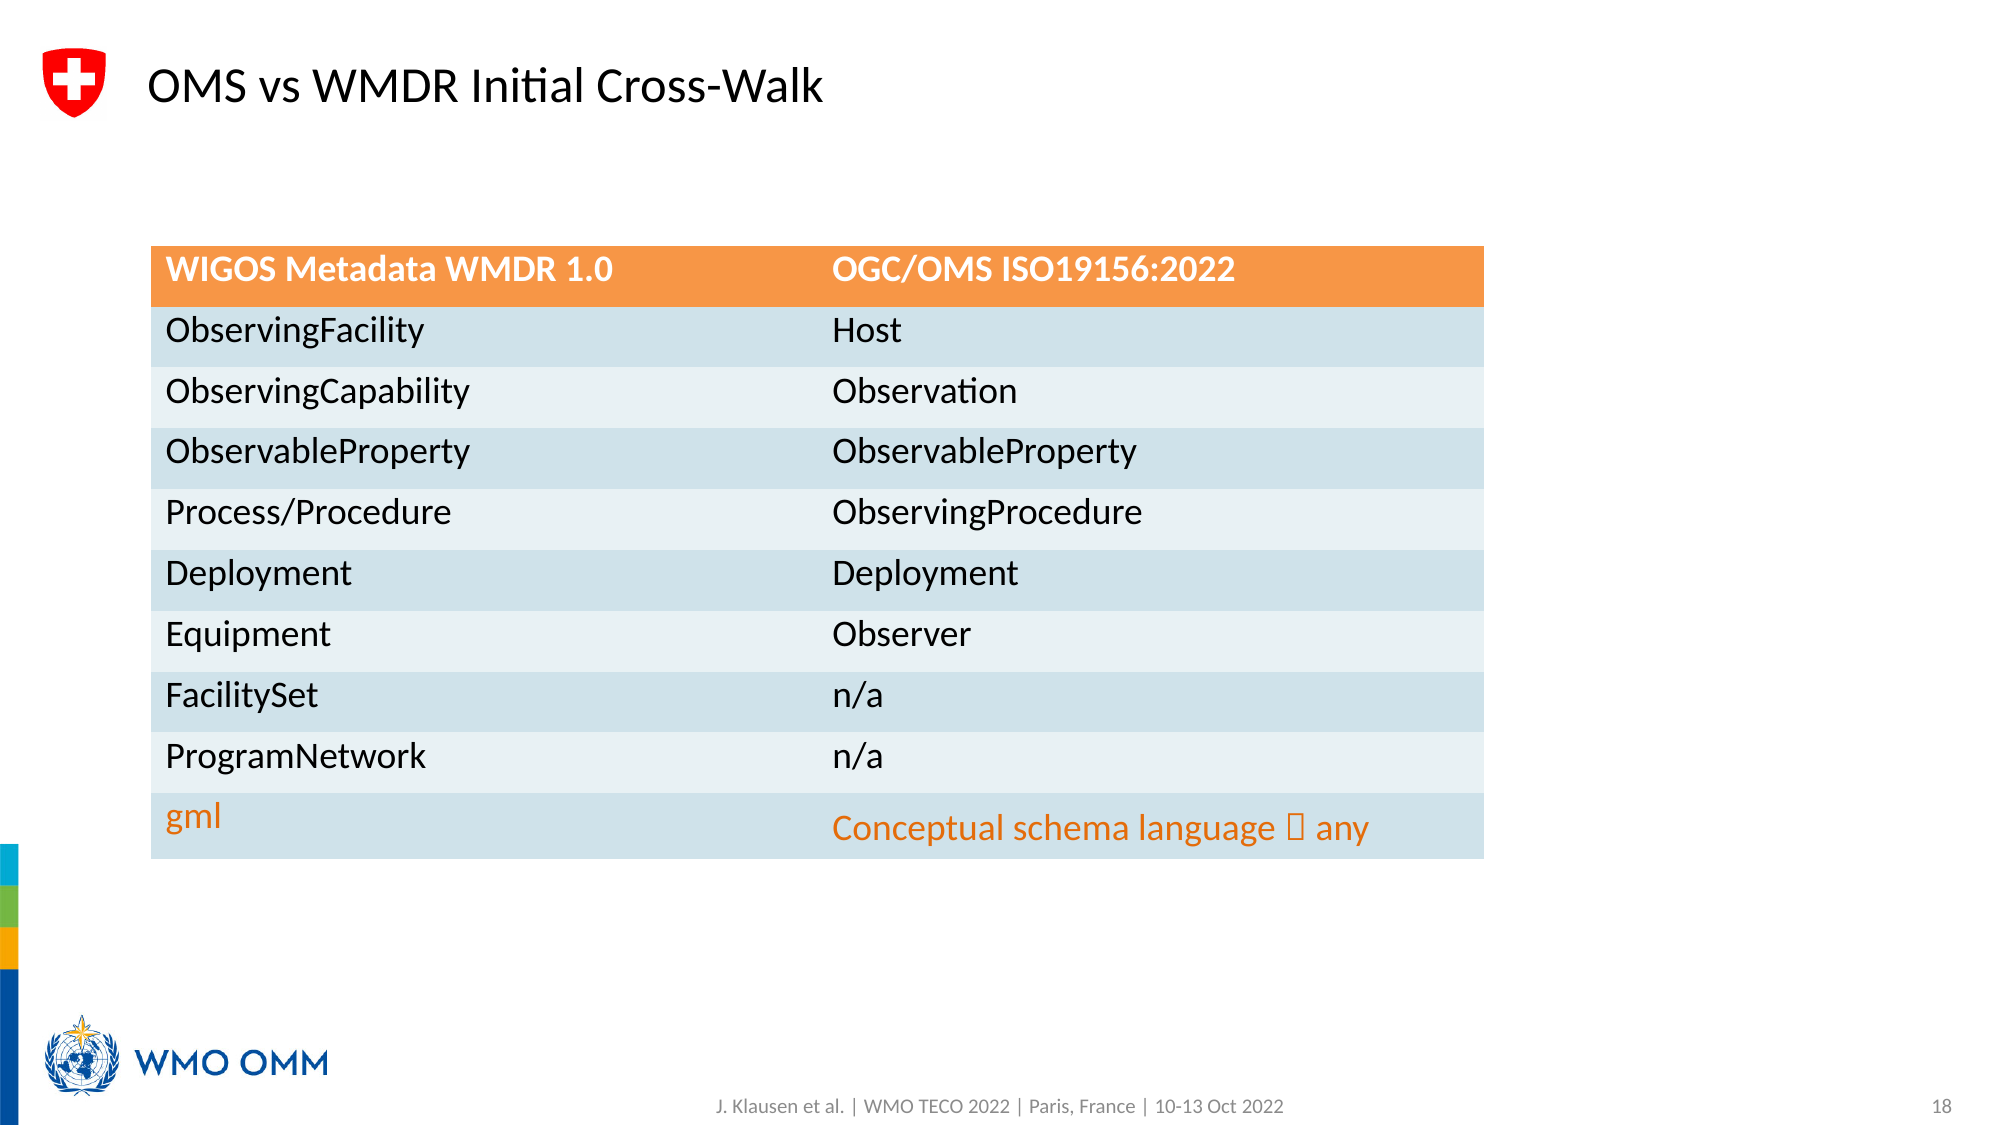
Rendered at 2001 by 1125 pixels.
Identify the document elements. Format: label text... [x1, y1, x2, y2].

table_cell Host [817, 307, 1484, 367]
table_cell ObservingFacility [151, 307, 817, 367]
table_cell n/a [817, 732, 1484, 793]
table_cell ObservableProperty [817, 428, 1484, 489]
table_cell FacilitySet [151, 672, 817, 732]
table_cell Equipment [151, 611, 817, 672]
slide_number 18 [1899, 1087, 1968, 1123]
table_cell Process/Procedure [151, 489, 817, 550]
table_cell Conceptual schema language  any [817, 793, 1484, 859]
table_cell ObservableProperty [151, 428, 817, 489]
table_cell ObservingCapability [151, 367, 817, 428]
table_cell Deployment [817, 550, 1484, 611]
footer J. Klausen et al. | WMO TECO 2022 | Paris, France | 10-13 Oct 2022 [662, 1087, 1338, 1123]
table_header WIGOS Metadata WMDR 1.0 [151, 246, 817, 307]
table_cell Deployment [151, 550, 817, 611]
table_cell ObservingProcedure [817, 489, 1484, 550]
table_cell ProgramNetwork [151, 732, 817, 793]
table_cell gml [151, 793, 817, 859]
table_cell n/a [817, 672, 1484, 732]
table_cell Observation [817, 367, 1484, 428]
table_header OGC/OMS ISO19156:2022 [817, 246, 1484, 307]
picture [0, 843, 327, 1125]
title OMS vs WMDR Initial Cross-Walk [132, 45, 1900, 121]
table_cell Observer [817, 611, 1484, 672]
